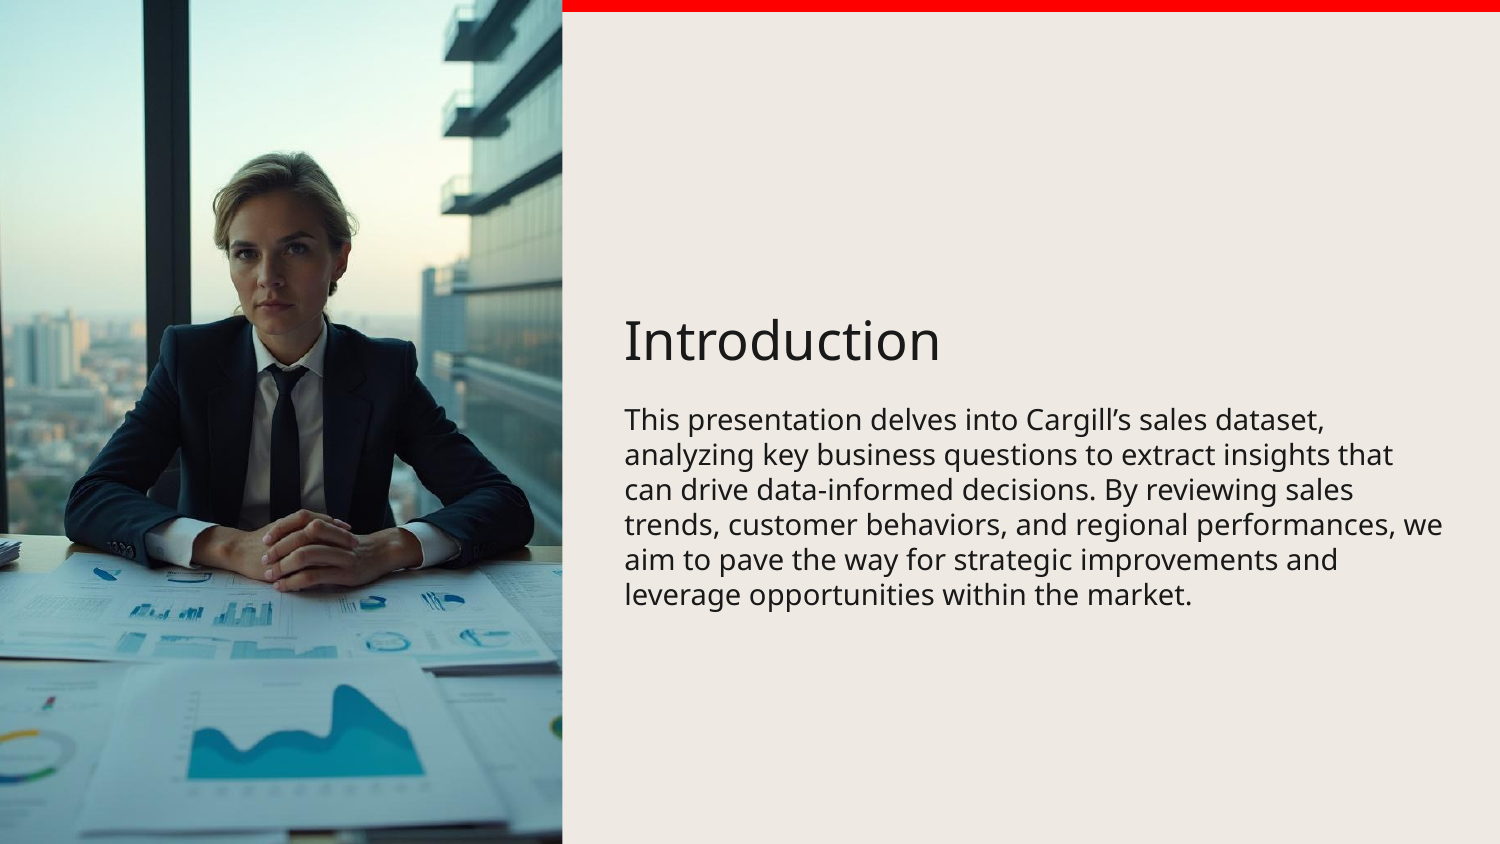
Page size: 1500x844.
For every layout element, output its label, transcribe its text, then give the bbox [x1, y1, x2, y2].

title Introduction [609, 68, 1463, 385]
picture [0, 0, 563, 844]
list This presentation delves into Cargill’s sales dataset, analyzing key business questions to extract insights that can drive data-informed decisions. By reviewing sales trends, customer behaviors, and regional performances, we aim to pave the way for strategic improvements and leverage opportunities within the market. [609, 385, 1463, 768]
